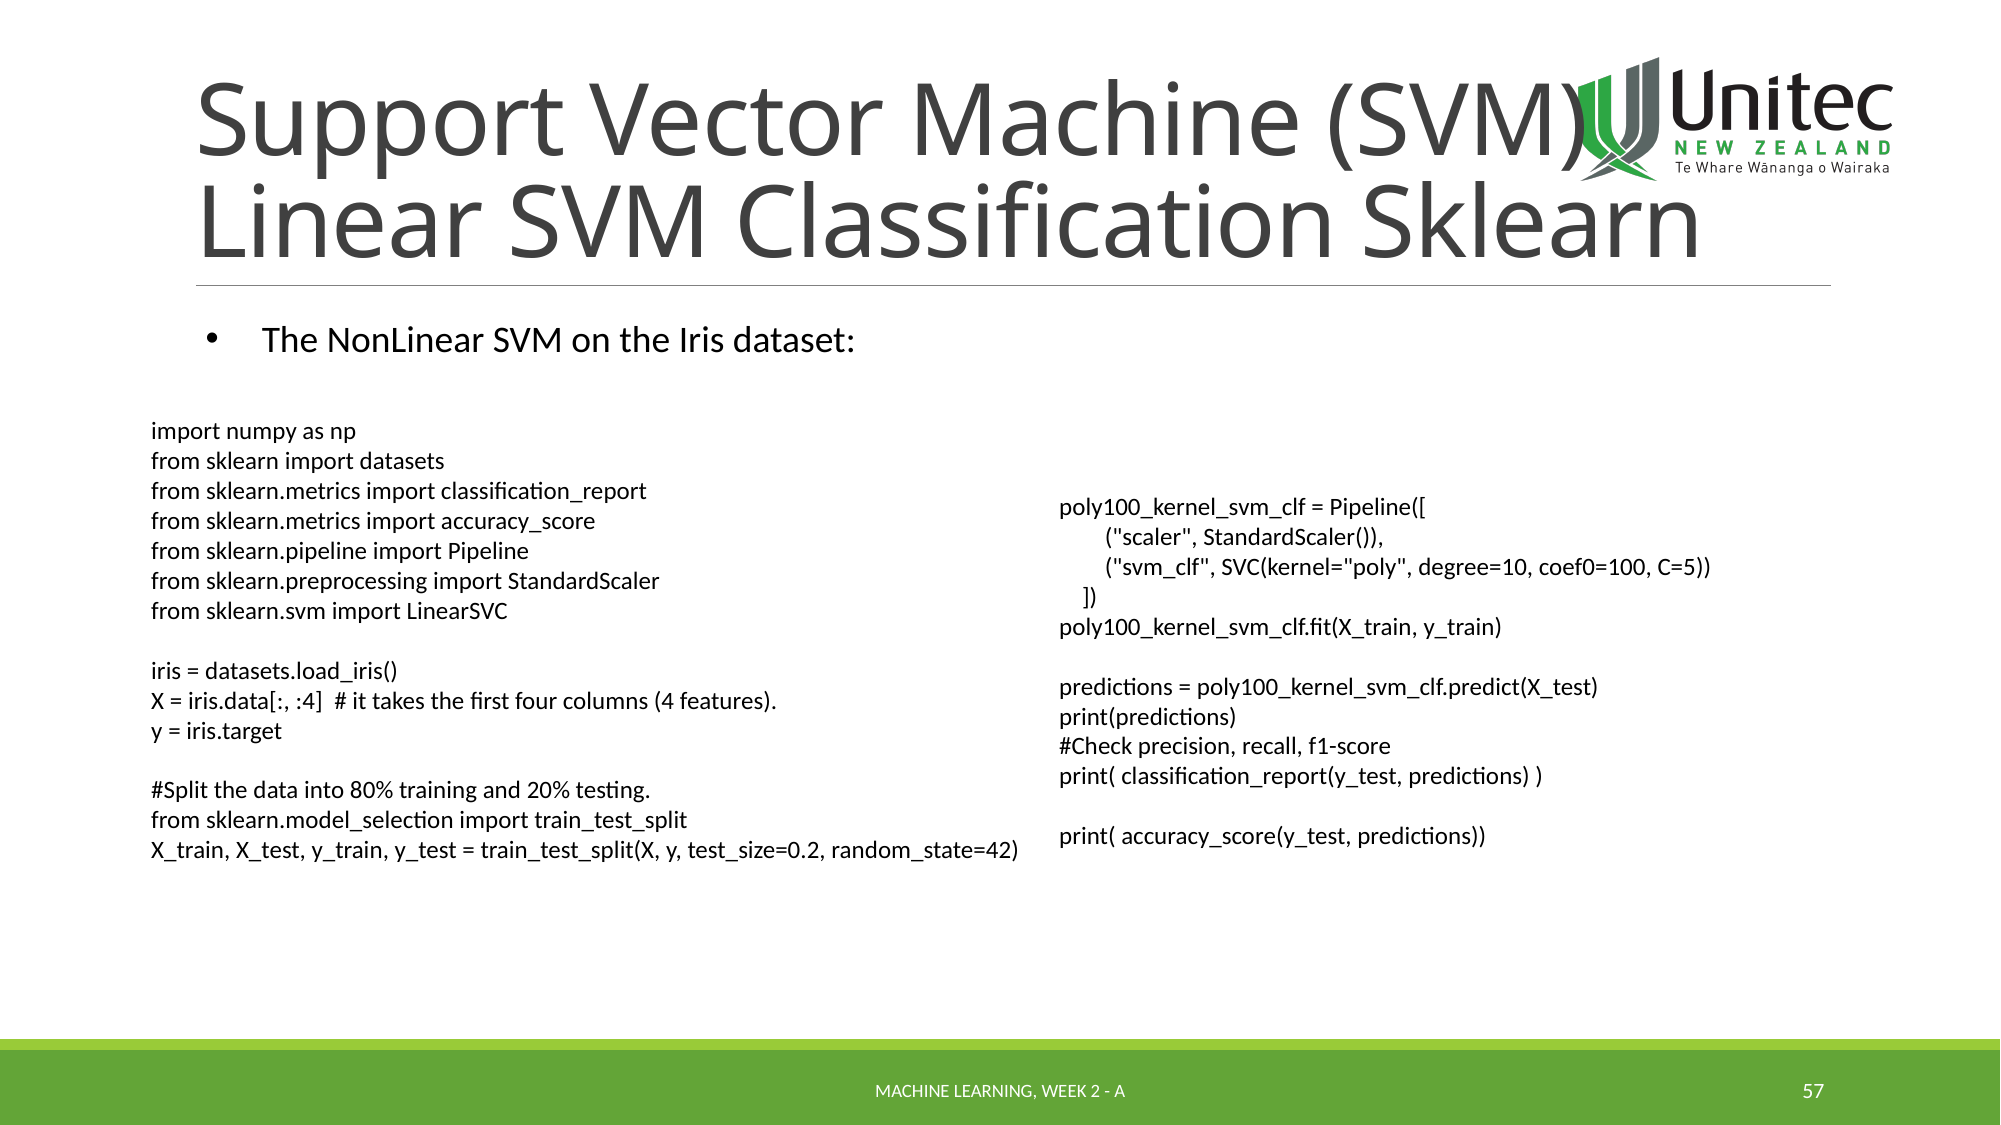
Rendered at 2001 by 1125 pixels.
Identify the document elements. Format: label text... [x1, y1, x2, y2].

footer Machine Learning, Week 2 - A [604, 1059, 1396, 1120]
title Support Vector Machine (SVM) Linear SVM Classification Sklearn [180, 47, 1830, 285]
text_box The NonLinear SVM on the Iris dataset: [190, 285, 1830, 482]
text_box poly100_kernel_svm_clf = Pipeline([ ("scaler", StandardScaler()), ("svm_clf", SVC(kernel="poly", degree=10, coef0=100, C=5)) ]) poly100_kernel_svm_clf.fit(X_train, y_train) predictions = poly100_kernel_svm_clf.predict(X_test) print(predictions) #Check precision, recall, f1-score print( classification_report(y_test, predictions) ) print( accuracy_score(y_test, predictions)) [1044, 482, 1913, 857]
picture [1578, 56, 1893, 181]
text_box import numpy as np from sklearn import datasets from sklearn.metrics import classification_report from sklearn.metrics import accuracy_score from sklearn.pipeline import Pipeline from sklearn.preprocessing import StandardScaler from sklearn.svm import LinearSVC iris = datasets.load_iris() X = iris.data[:, :4] # it takes the first four columns (4 features). y = iris.target #Split the data into 80% training and 20% testing. from sklearn.model_selection import train_test_split X_train, X_test, y_train, y_test = train_test_split(X, y, test_size=0.2, random_state=42) [136, 407, 1073, 932]
slide_number 57 [1624, 1059, 1840, 1120]
